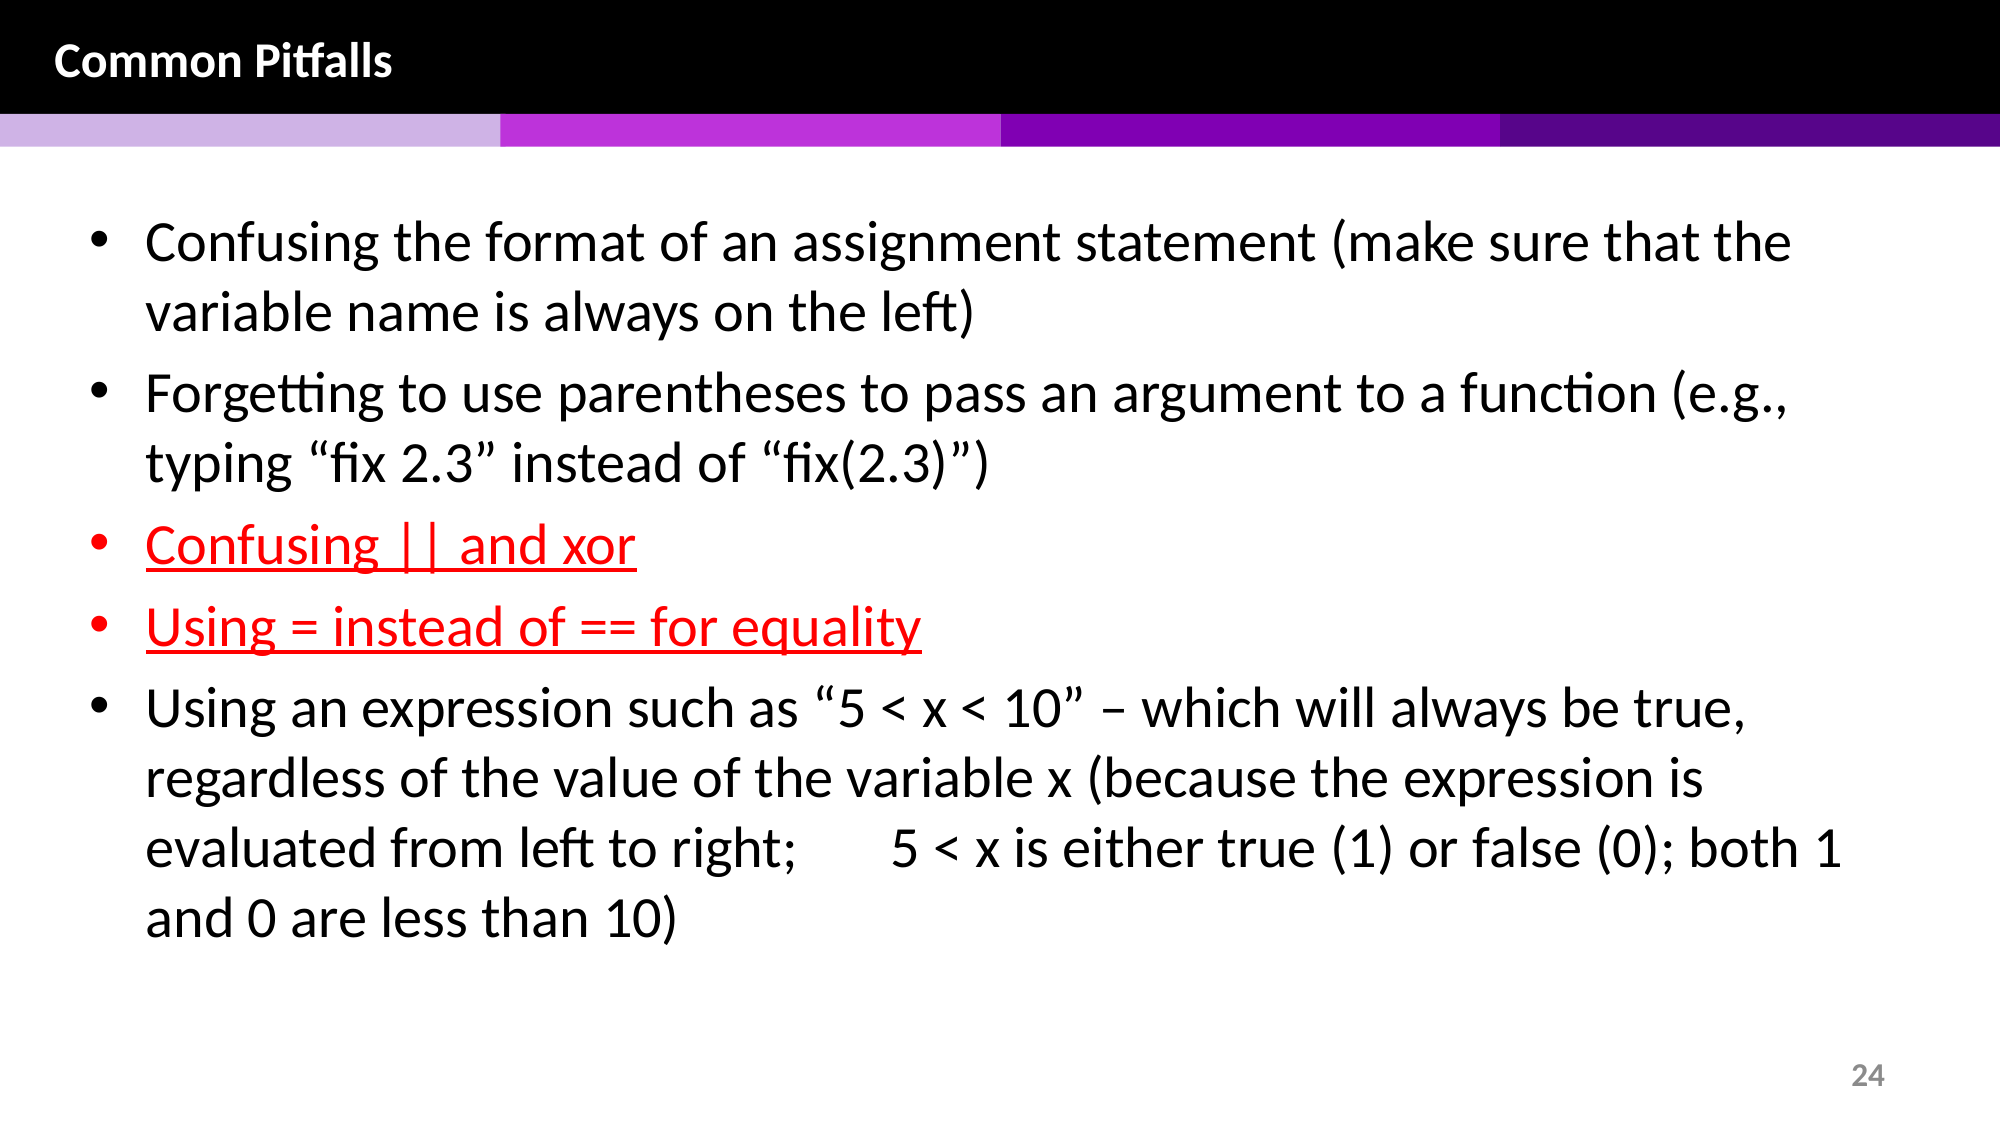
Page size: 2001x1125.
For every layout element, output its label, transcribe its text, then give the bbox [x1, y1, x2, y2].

text_box Confusing the format of an assignment statement (make sure that the variable name is always on the left) Forgetting to use parentheses to pass an argument to a function (e.g., typing “fix 2.3” instead of “fix(2.3)”) Confusing || and xor Using = instead of == for equality Using an expression such as “5 < x < 10” – which will always be true, regardless of the value of the variable x (because the expression is evaluated from left to right; 5 < x is either true (1) or false (0); both 1 and 0 are less than 10) [74, 195, 1893, 916]
list Common Pitfalls [39, 1, 1964, 114]
